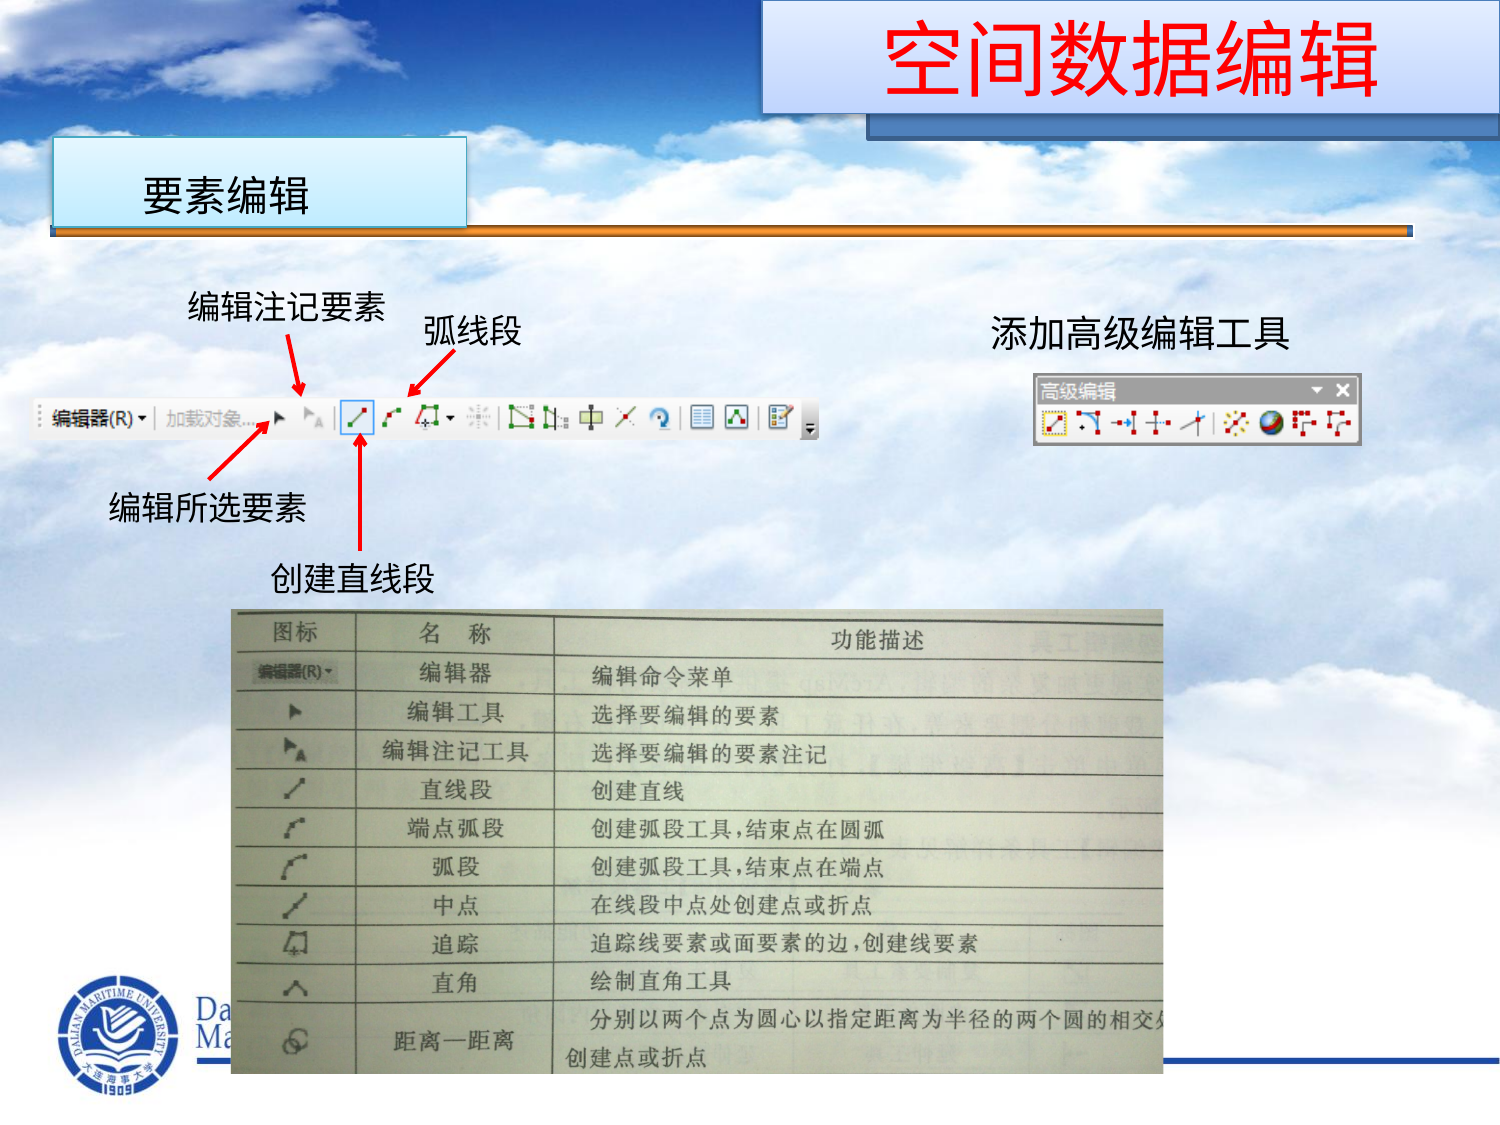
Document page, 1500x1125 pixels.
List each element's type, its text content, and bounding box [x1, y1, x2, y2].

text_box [29, 278, 819, 607]
picture [0, 0, 1500, 1125]
text_box 空间数据编辑 [761, 0, 1500, 114]
text_box 地理配准Georeferencing [934, 609, 1164, 1074]
text_box 要素编辑 [52, 136, 467, 223]
text_box 地理配准Georeferencing [232, 615, 459, 1074]
text_box 添加高级编辑工具 [976, 302, 1306, 363]
